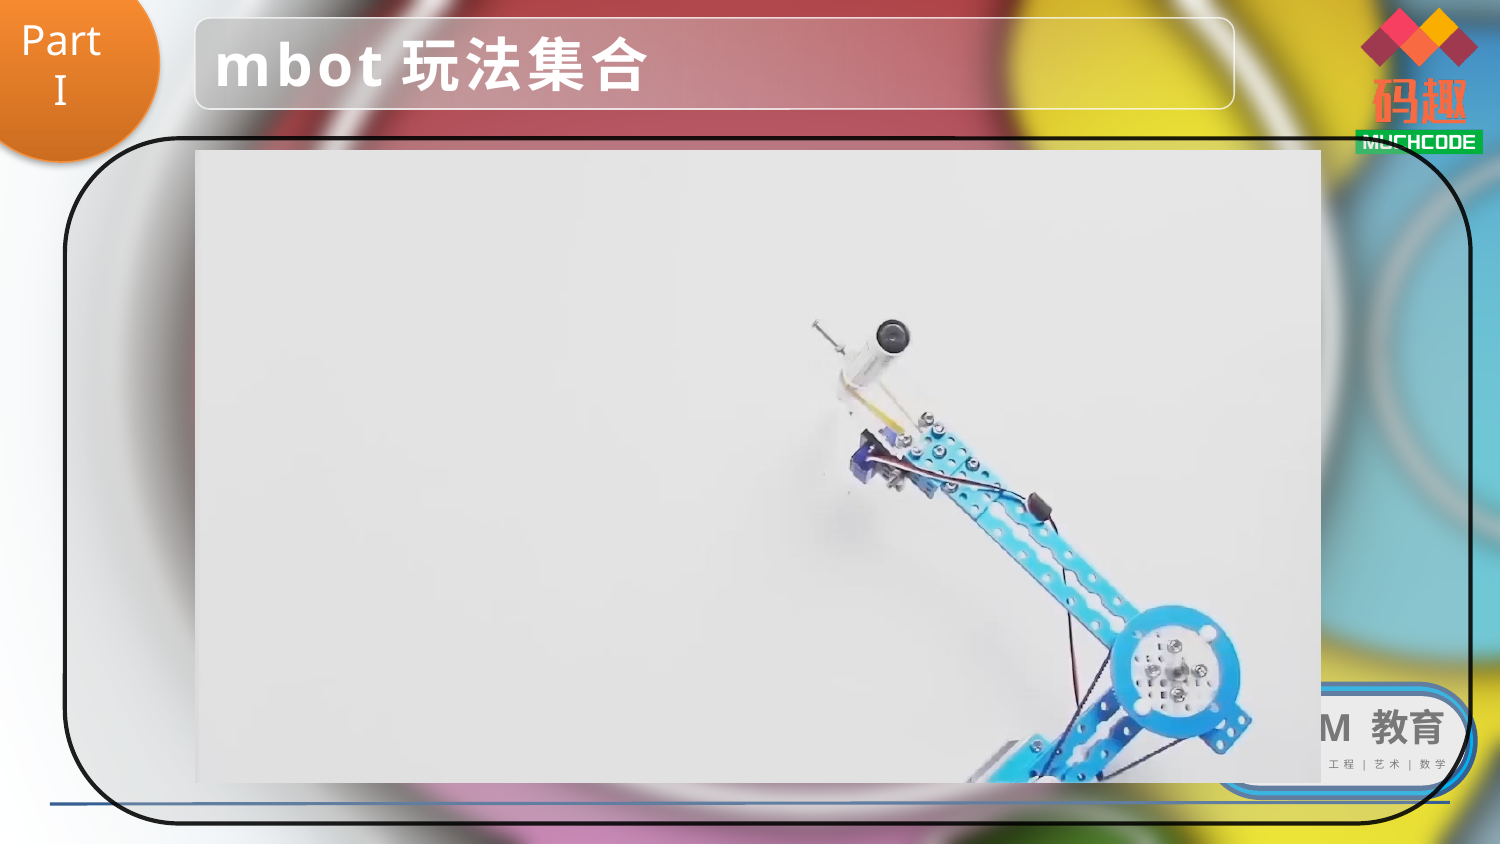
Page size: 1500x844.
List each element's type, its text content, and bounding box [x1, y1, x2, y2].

picture [0, 0, 1500, 844]
text_box Part I [0, 0, 161, 163]
text_box mbot玩法集合 [192, 15, 1237, 112]
text_box [62, 136, 1473, 826]
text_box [194, 149, 1322, 784]
